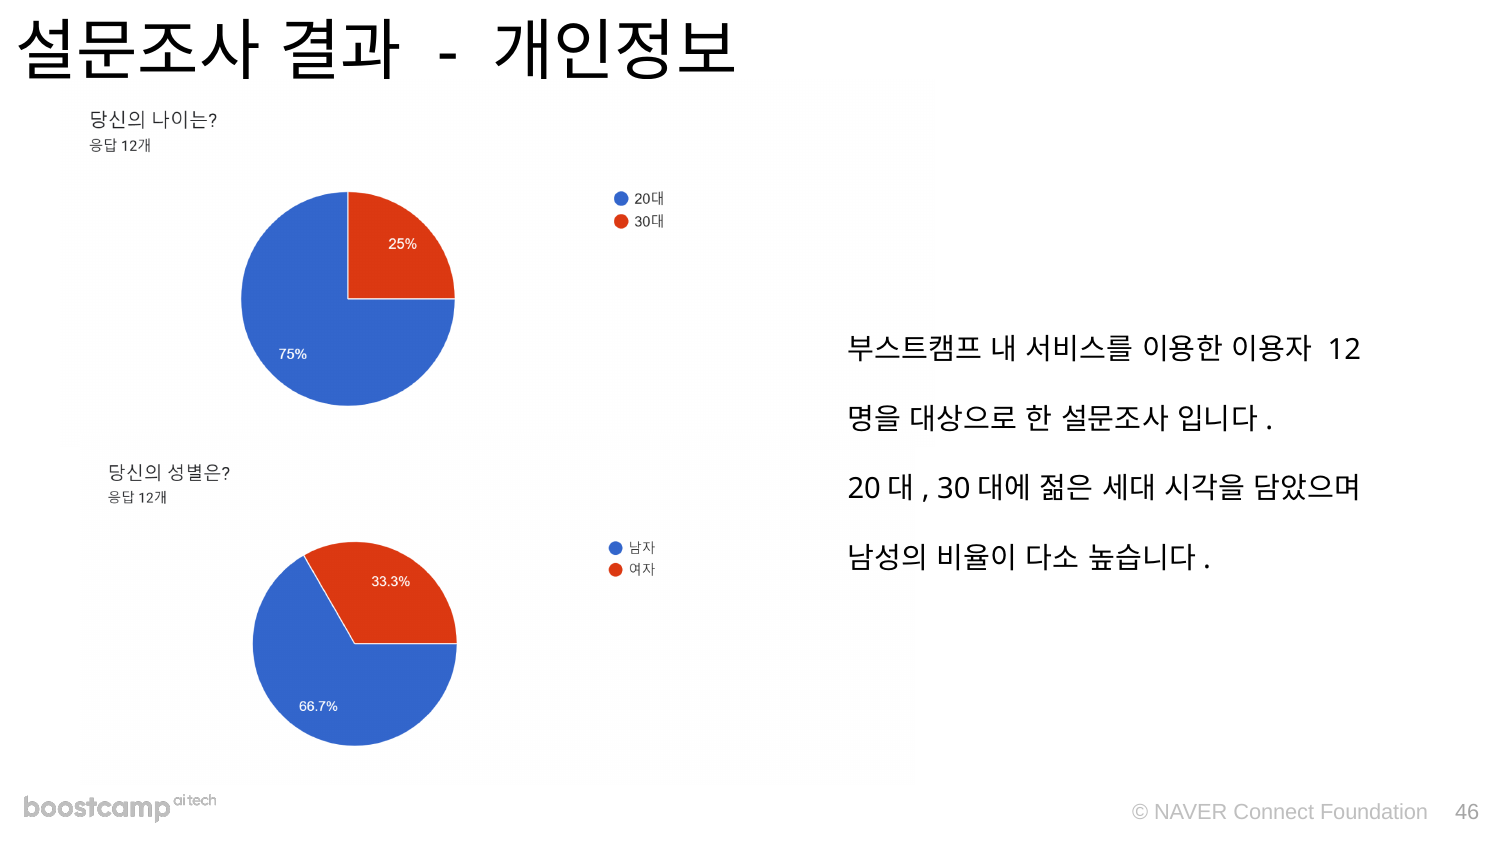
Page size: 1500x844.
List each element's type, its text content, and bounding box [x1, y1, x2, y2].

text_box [24, 787, 1499, 830]
text_box 설문조사 결과 - 개인정보 [0, 0, 835, 95]
text_box 부스트캠프 내 서비스를 이용한 이용자 12명을 대상으로 한 설문조사 입니다. 20대, 30대에 젊은 세대 시각을 담았으며 남성의 비율이 다소 높습니다. [919, 280, 1402, 590]
picture [60, 78, 935, 785]
